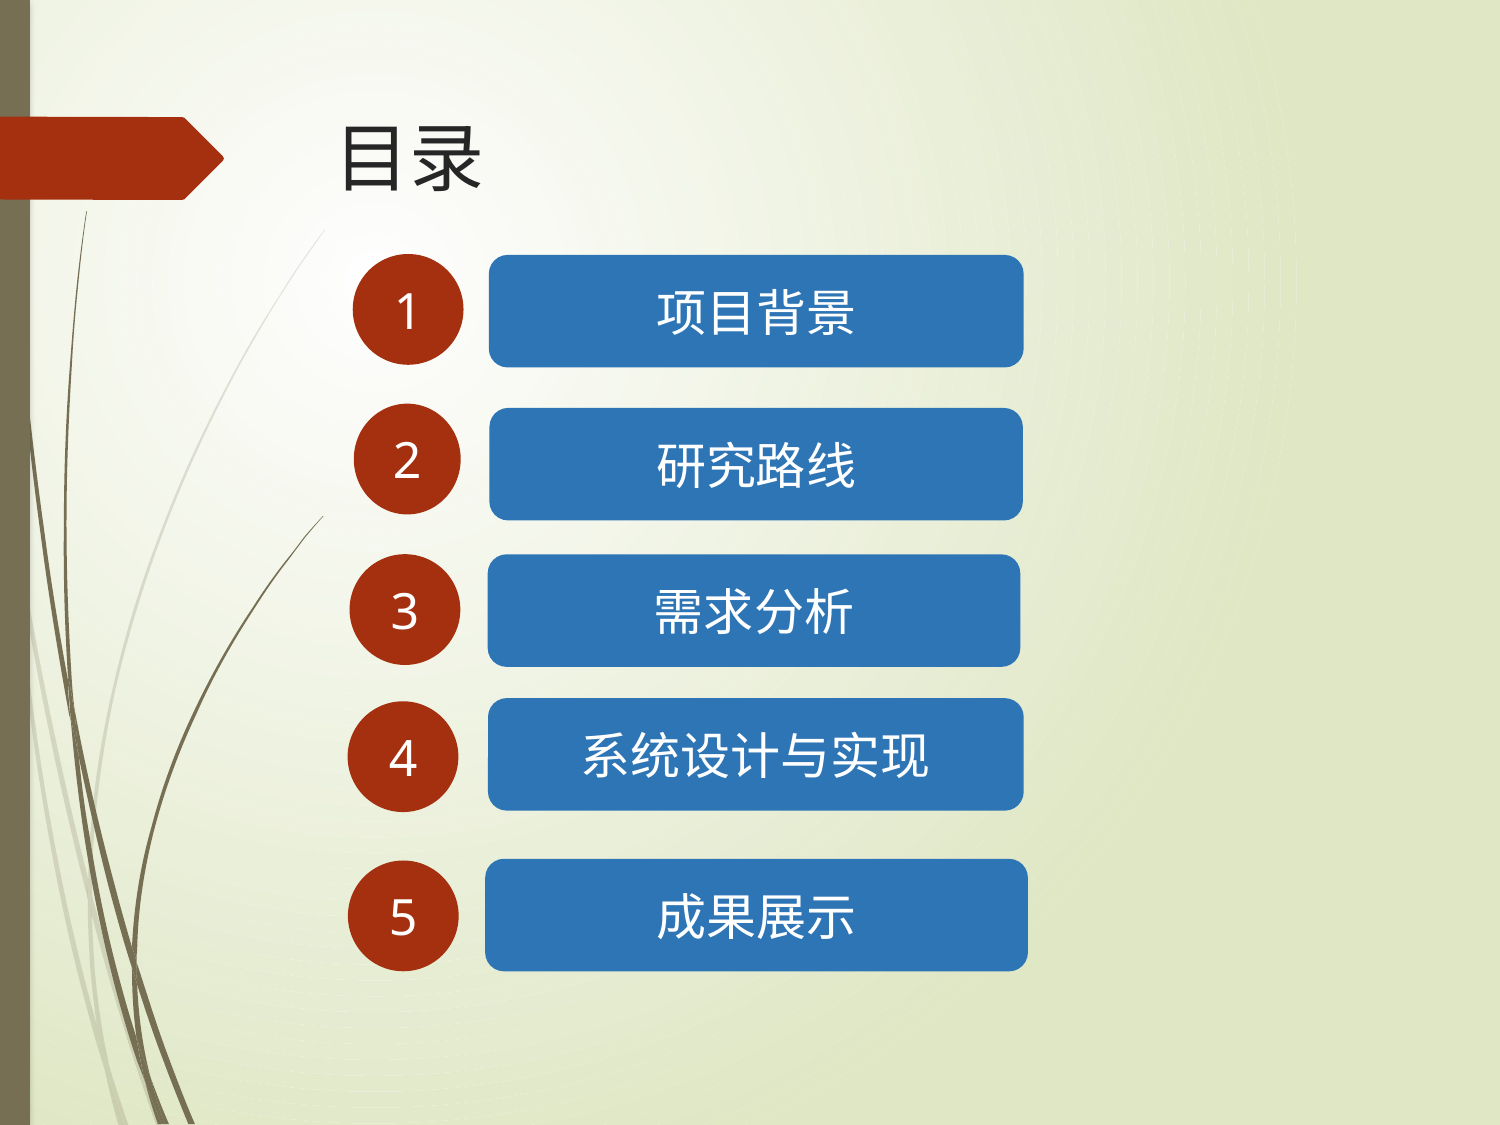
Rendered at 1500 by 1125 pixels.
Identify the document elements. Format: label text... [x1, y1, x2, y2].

text_box 1 [351, 252, 465, 367]
text_box 项目背景 [487, 253, 1025, 369]
text_box 需求分析 [486, 552, 1022, 669]
text_box 5 [346, 859, 460, 973]
text_box 4 [346, 699, 460, 814]
text_box 2 [352, 402, 462, 516]
title 目录 [319, 102, 1400, 313]
text_box 研究路线 [488, 406, 1025, 522]
text_box 系统设计与实现 [486, 696, 1026, 812]
text_box 3 [348, 552, 462, 667]
text_box 成果展示 [483, 857, 1030, 973]
